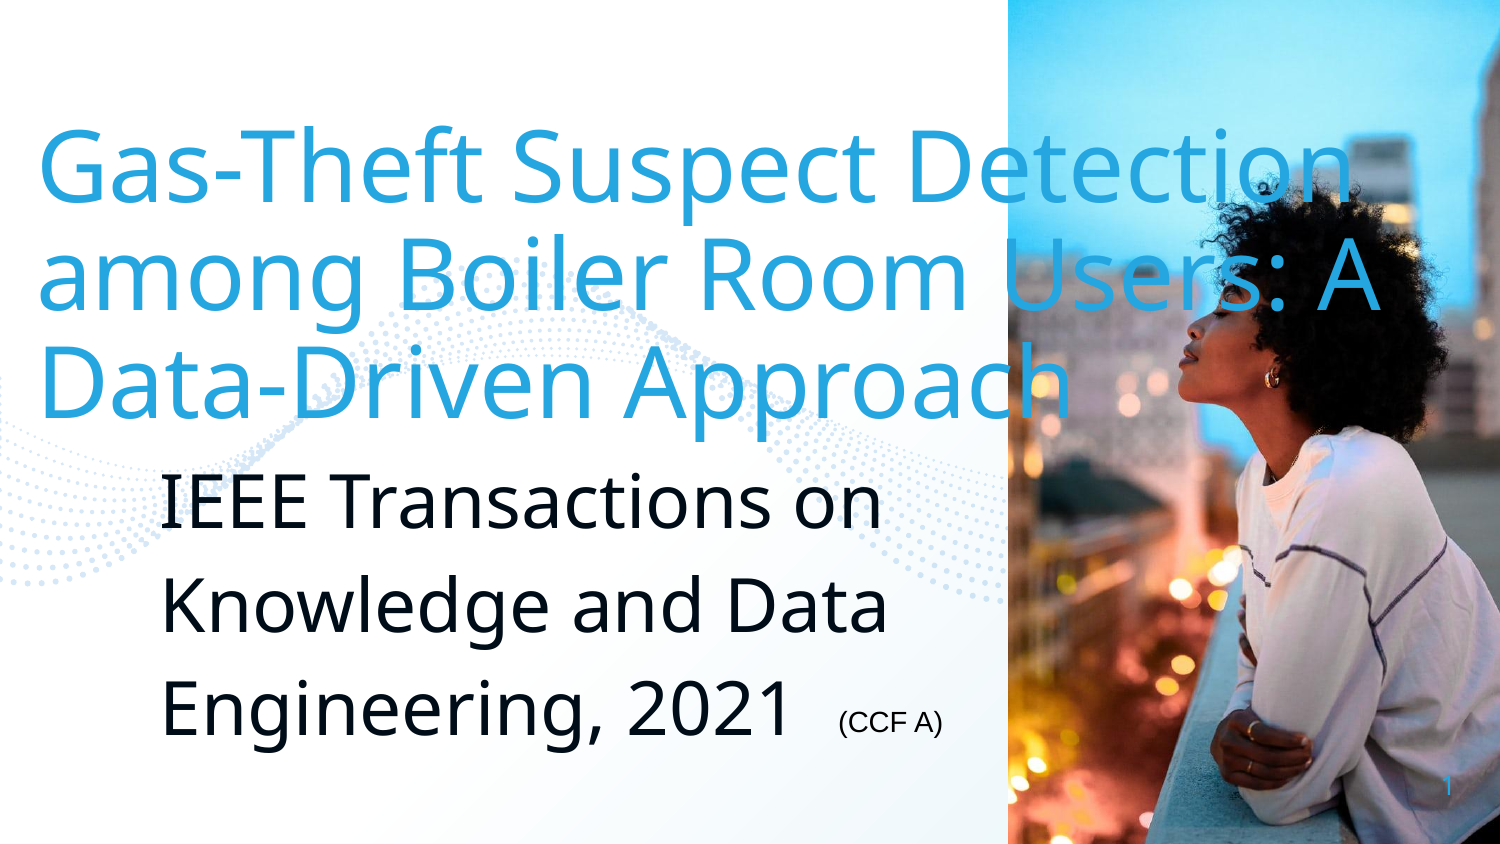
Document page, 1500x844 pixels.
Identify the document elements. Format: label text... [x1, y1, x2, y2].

text_box (CCF A) [823, 696, 959, 747]
title Gas-Theft Suspect Detection among Boiler Room Users: A Data-Driven Approach [36, 281, 1002, 441]
picture [1007, 0, 1500, 844]
subtitle IEEE Transactions on Knowledge and Data Engineering, 2021 [159, 440, 1002, 799]
